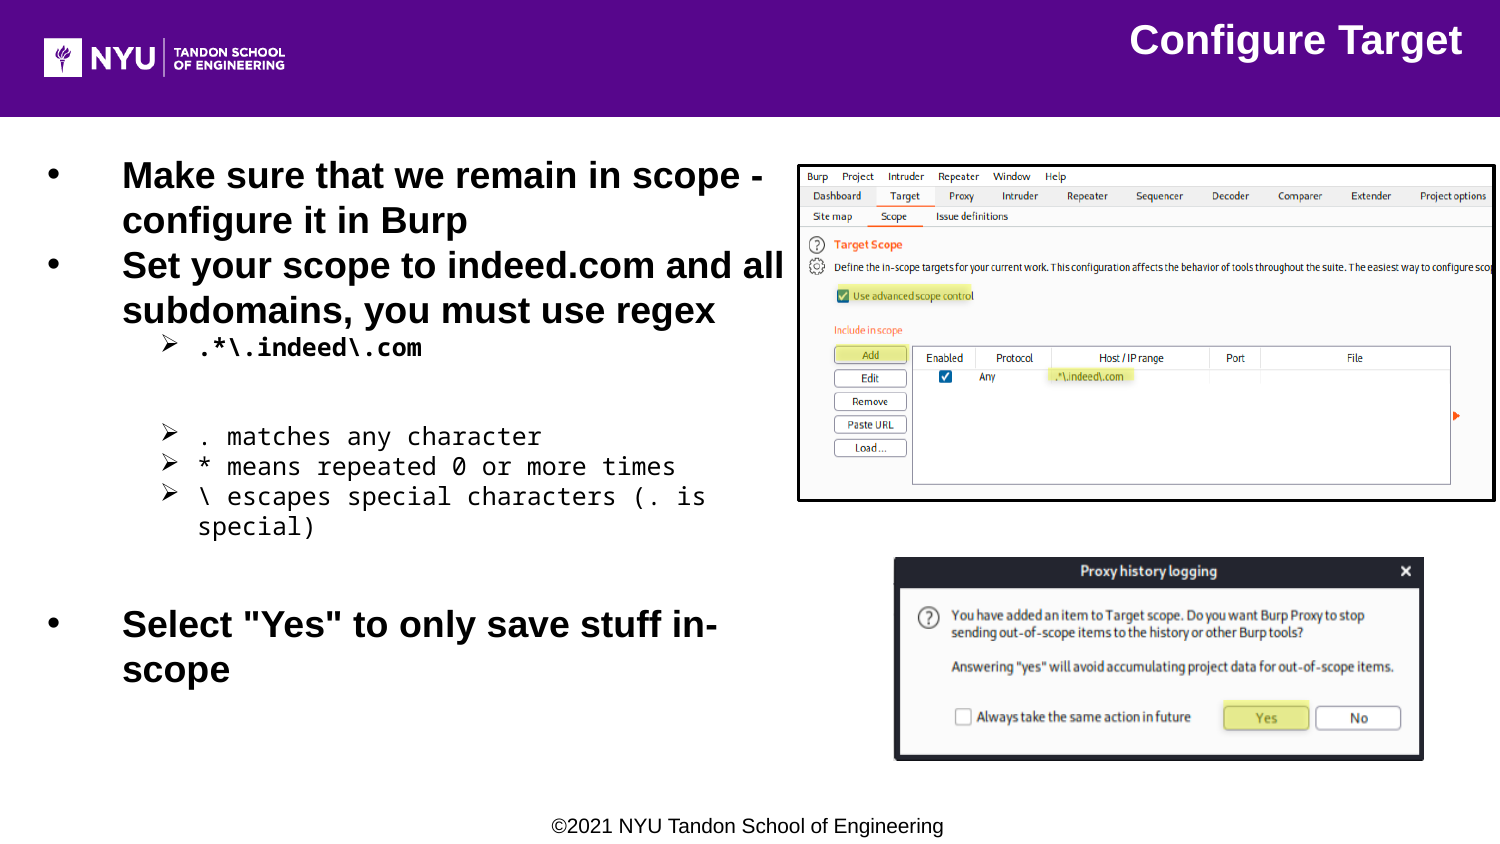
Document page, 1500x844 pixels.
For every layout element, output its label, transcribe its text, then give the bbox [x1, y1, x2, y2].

picture [893, 557, 1425, 761]
picture [799, 166, 1493, 500]
picture [44, 38, 285, 77]
list Configure Target [392, 12, 1463, 109]
list Make sure that we remain in scope - configure it in Burp Set your scope to indeed.com and all subdomains, you must use regex .*\.indeed\.com . matches any character * means repeated 0 or more times \ escapes special characters (. is special) Select "Yes" to only save stuff in-scope [47, 151, 826, 800]
